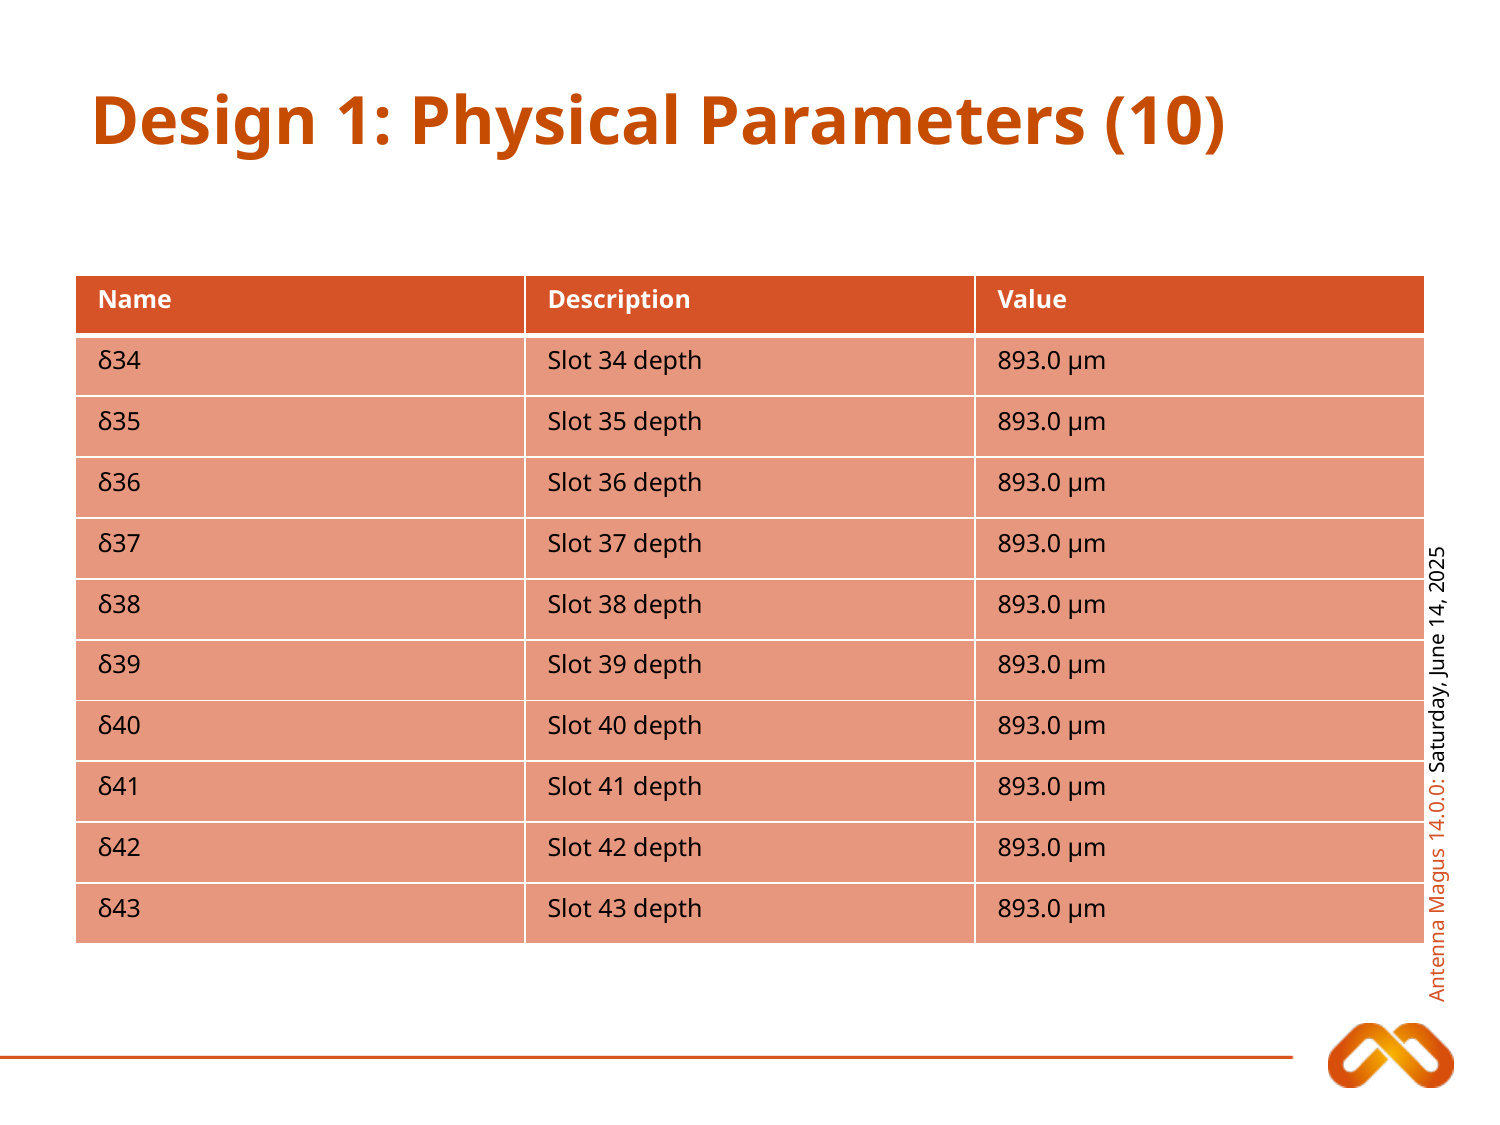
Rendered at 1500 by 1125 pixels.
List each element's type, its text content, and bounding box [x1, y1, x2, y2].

table_header Value [976, 281, 1424, 333]
table_cell 893.0 μm [976, 884, 1424, 943]
table_cell δ39 [76, 641, 524, 700]
table_cell Slot 41 depth [526, 762, 974, 821]
table_cell 893.0 μm [976, 458, 1424, 517]
table_cell Slot 34 depth [526, 338, 974, 395]
table_cell δ34 [76, 338, 524, 395]
table_cell Slot 36 depth [526, 458, 974, 517]
table_cell δ36 [76, 458, 524, 517]
table_cell 893.0 μm [976, 823, 1424, 882]
table_cell δ40 [76, 701, 524, 760]
table_cell 893.0 μm [976, 519, 1424, 578]
table_cell Slot 39 depth [526, 641, 974, 700]
text_box [74, 224, 1425, 281]
table_cell Slot 40 depth [526, 701, 974, 760]
table_cell δ41 [76, 762, 524, 821]
table_cell 893.0 μm [976, 701, 1424, 760]
table_cell Slot 38 depth [526, 580, 974, 639]
table_cell Slot 42 depth [526, 823, 974, 882]
table_cell δ37 [76, 519, 524, 578]
table_cell δ35 [76, 397, 524, 456]
title Design 1: Physical Parameters (10) [74, 24, 1426, 213]
table_cell Slot 35 depth [526, 397, 974, 456]
table_cell Slot 37 depth [526, 519, 974, 578]
table_cell 893.0 μm [976, 762, 1424, 821]
picture [1328, 1023, 1454, 1088]
table_cell Slot 43 depth [526, 884, 974, 943]
table_header Name [76, 281, 524, 333]
table_header Description [526, 281, 974, 333]
table_cell 893.0 μm [976, 580, 1424, 639]
table_cell δ38 [76, 580, 524, 639]
table_cell 893.0 μm [976, 338, 1424, 395]
table_cell 893.0 μm [976, 641, 1424, 700]
table_cell δ43 [76, 884, 524, 943]
table_cell 893.0 μm [976, 397, 1424, 456]
table_cell δ42 [76, 823, 524, 882]
picture [0, 902, 1294, 1059]
